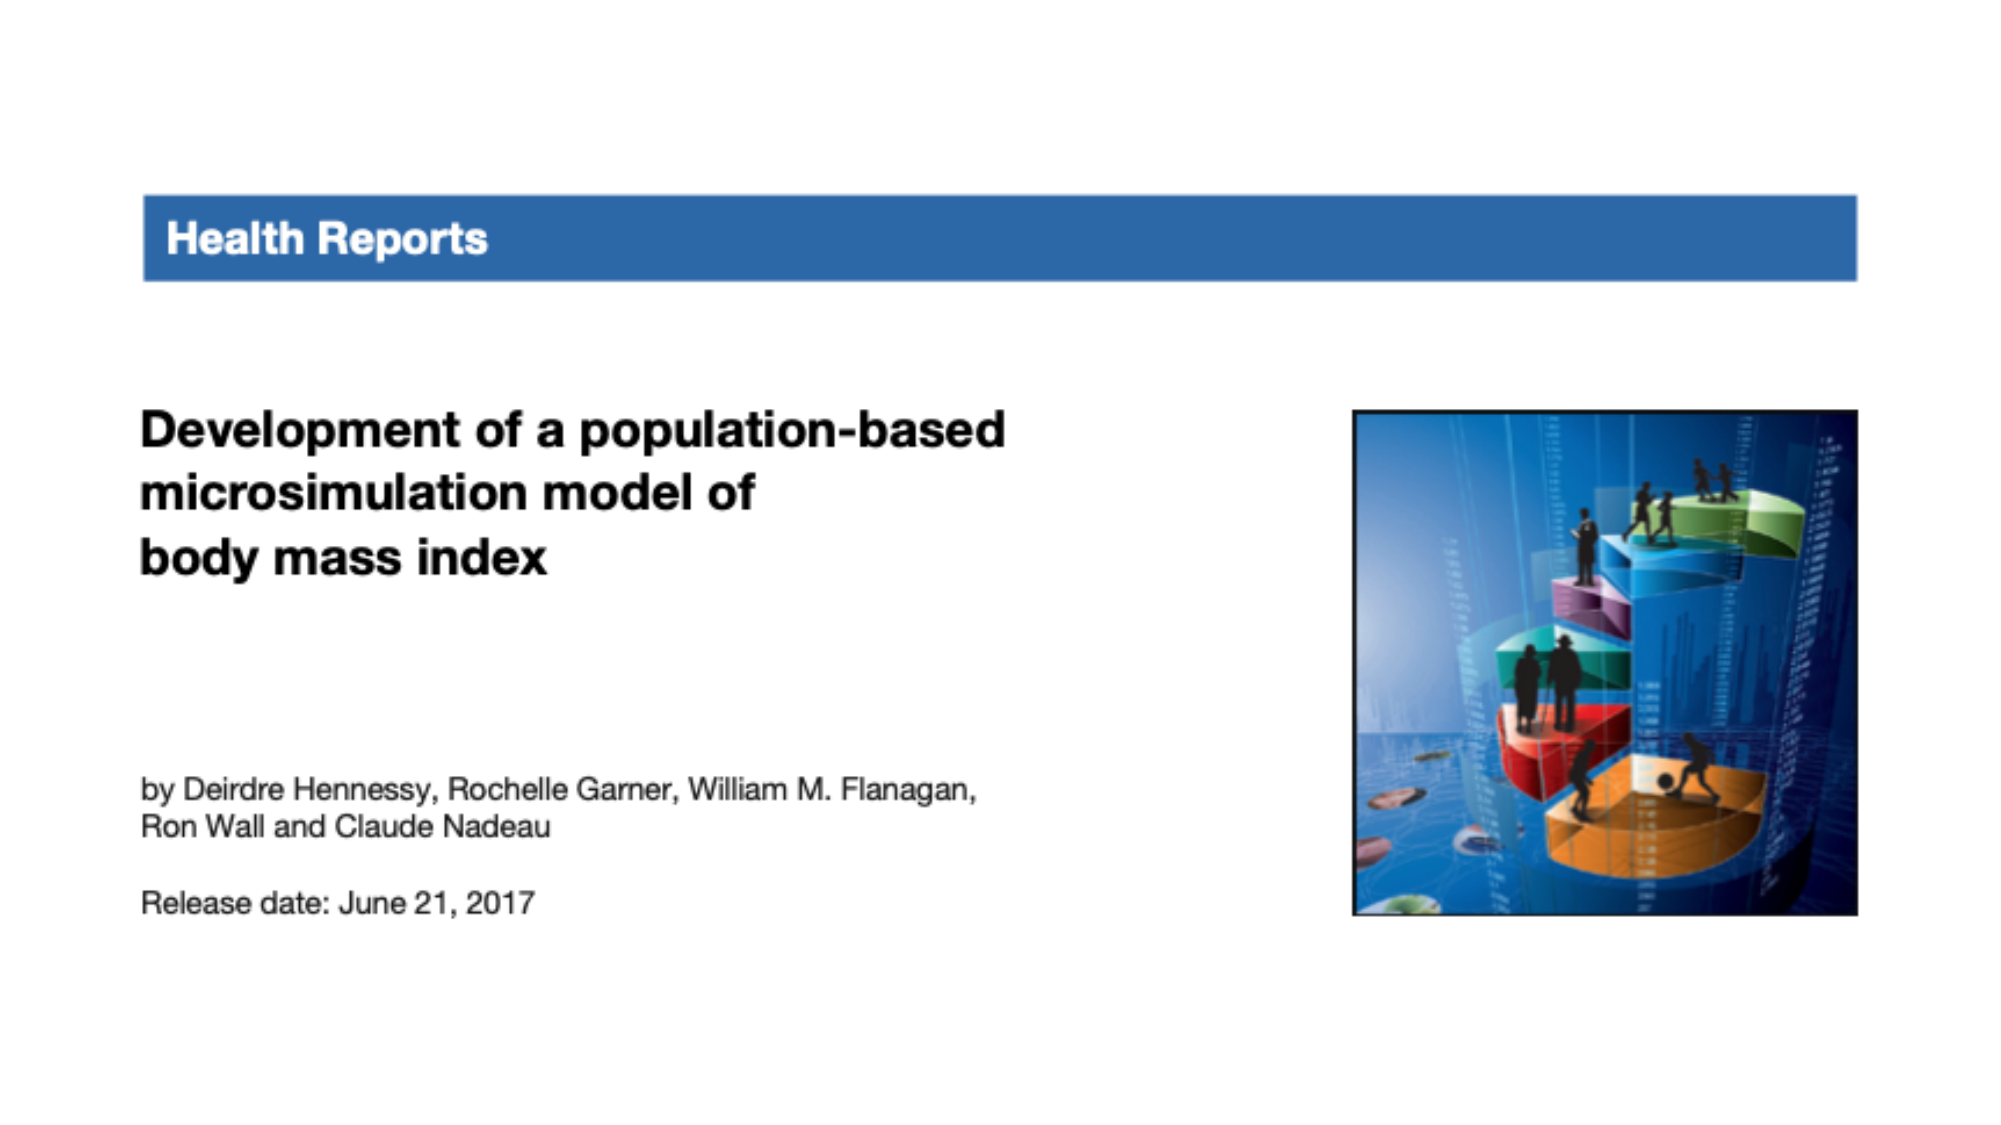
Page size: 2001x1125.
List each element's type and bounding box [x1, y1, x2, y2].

picture [118, 178, 1882, 947]
